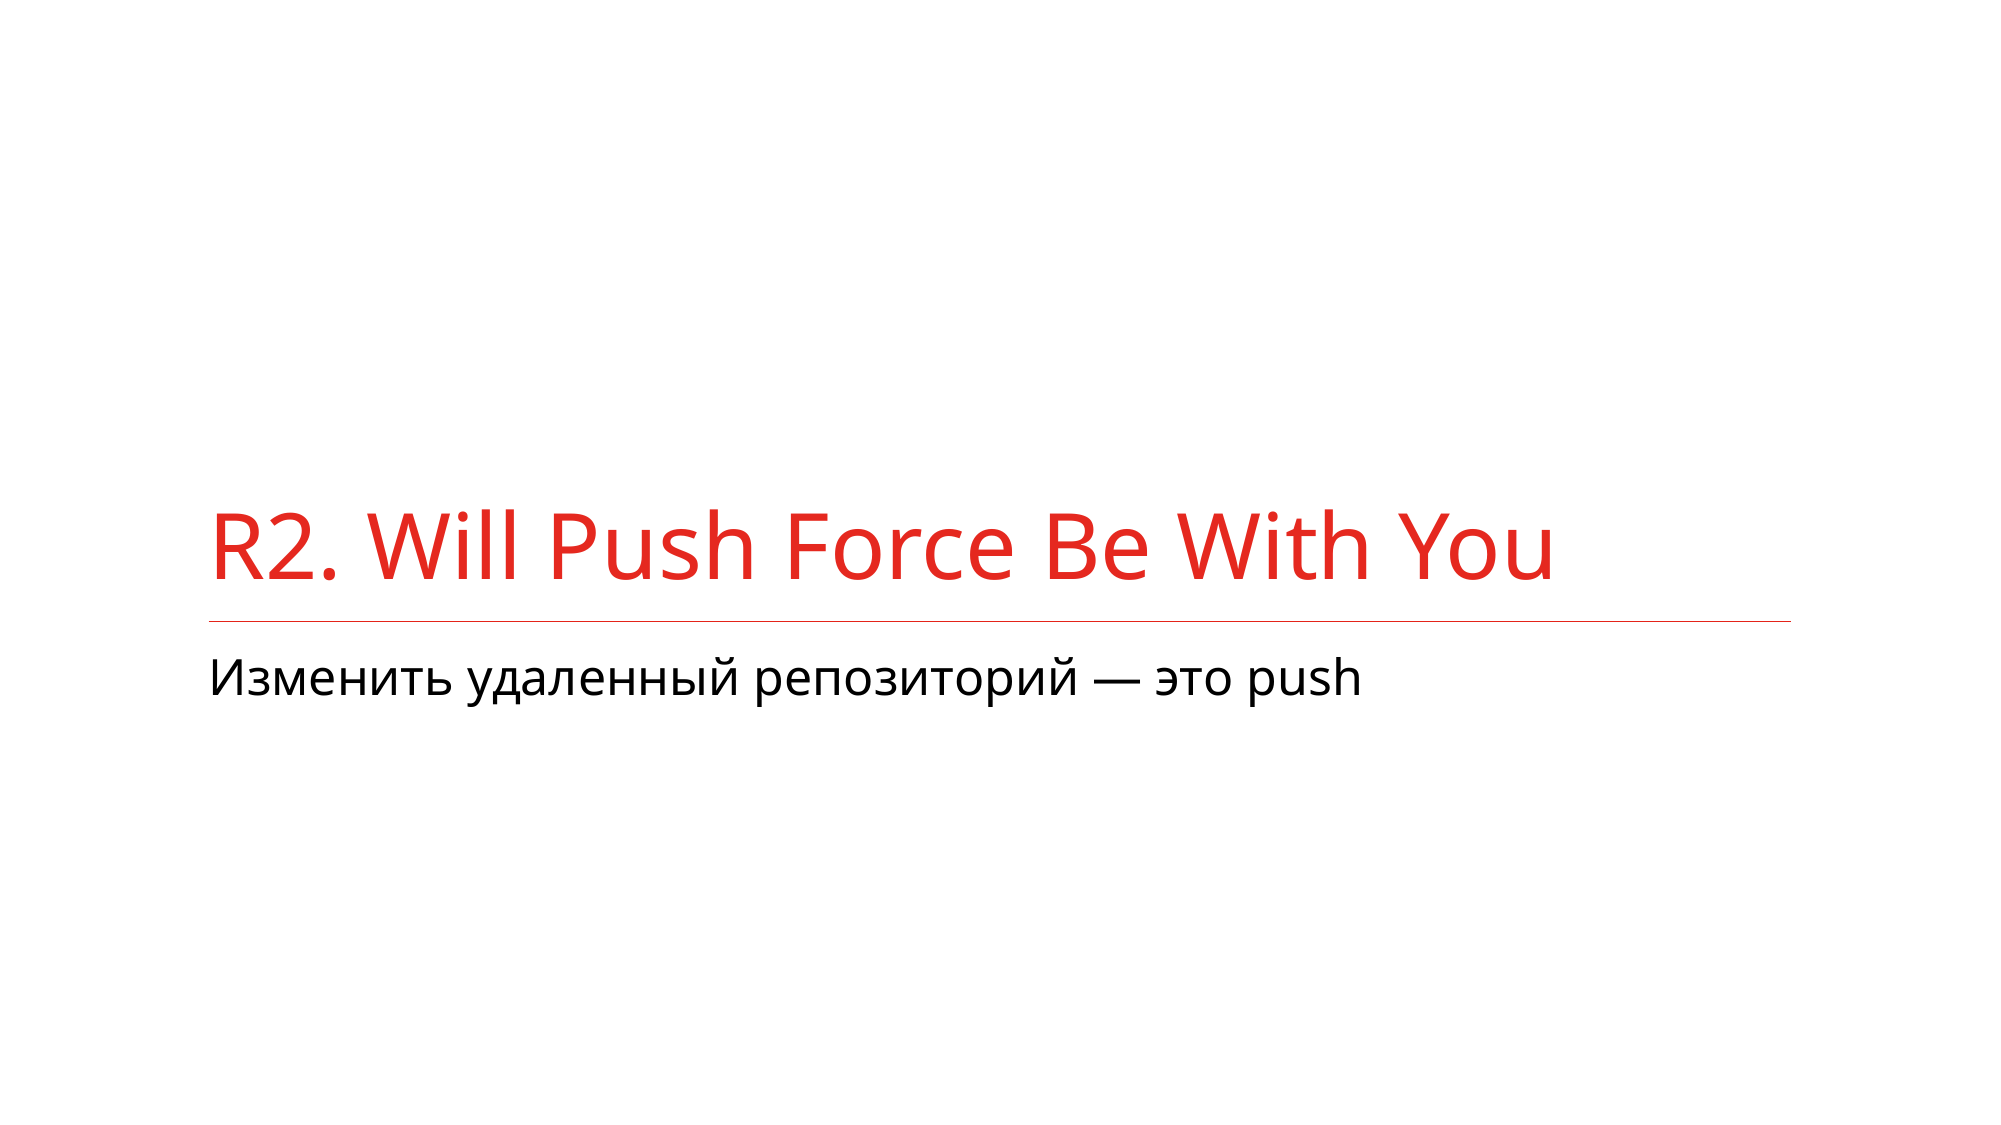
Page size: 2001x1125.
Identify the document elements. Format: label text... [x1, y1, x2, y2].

list Изменить удаленный репозиторий — это push [208, 645, 1792, 728]
title R2. Will Push Force Be With You [208, 444, 1792, 622]
